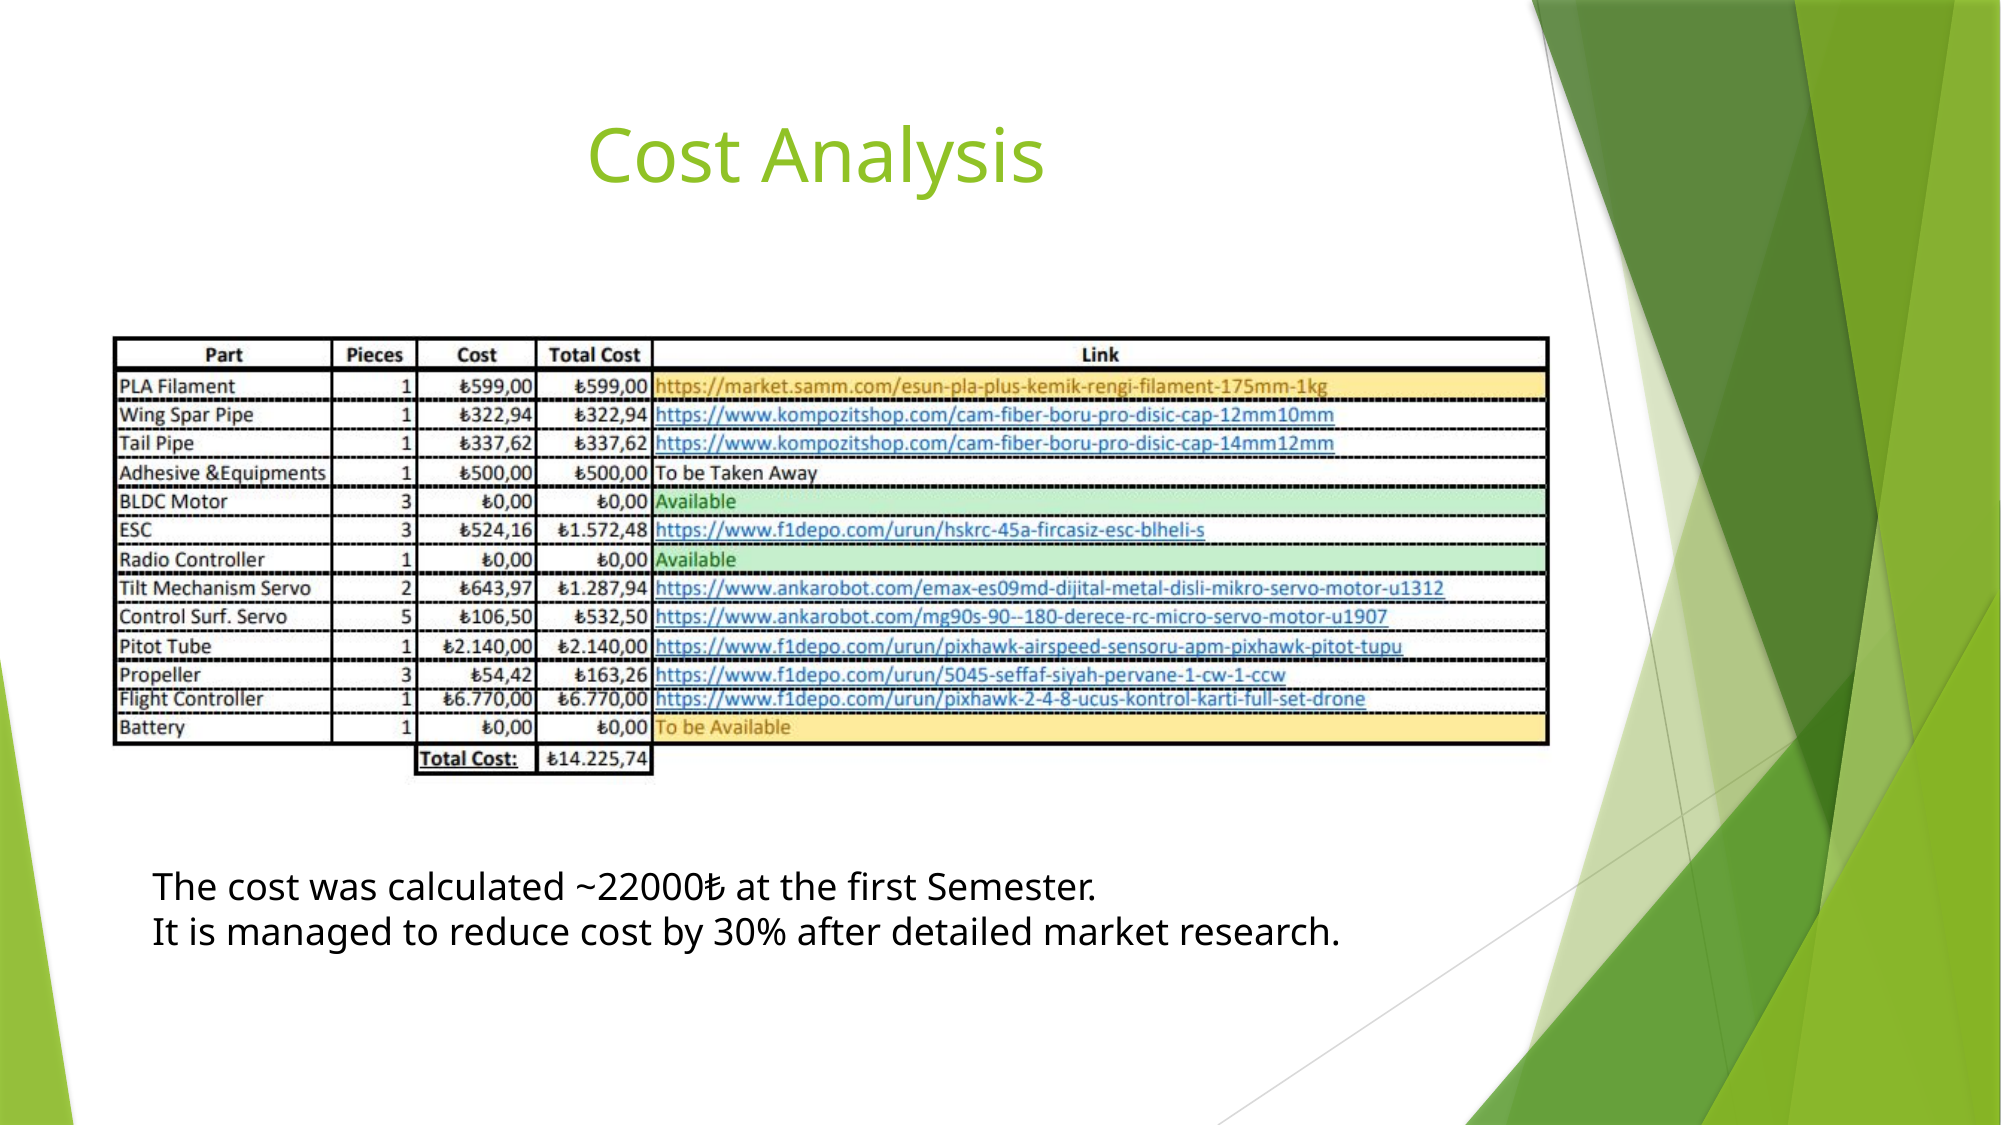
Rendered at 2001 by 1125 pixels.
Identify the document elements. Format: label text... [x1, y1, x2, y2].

text_box The cost was calculated ~22000₺ at the first Semester. It is managed to reduce cost by 30% after detailed market research. [137, 856, 1613, 961]
picture [110, 335, 1553, 790]
title Cost Analysis [111, 99, 1522, 220]
